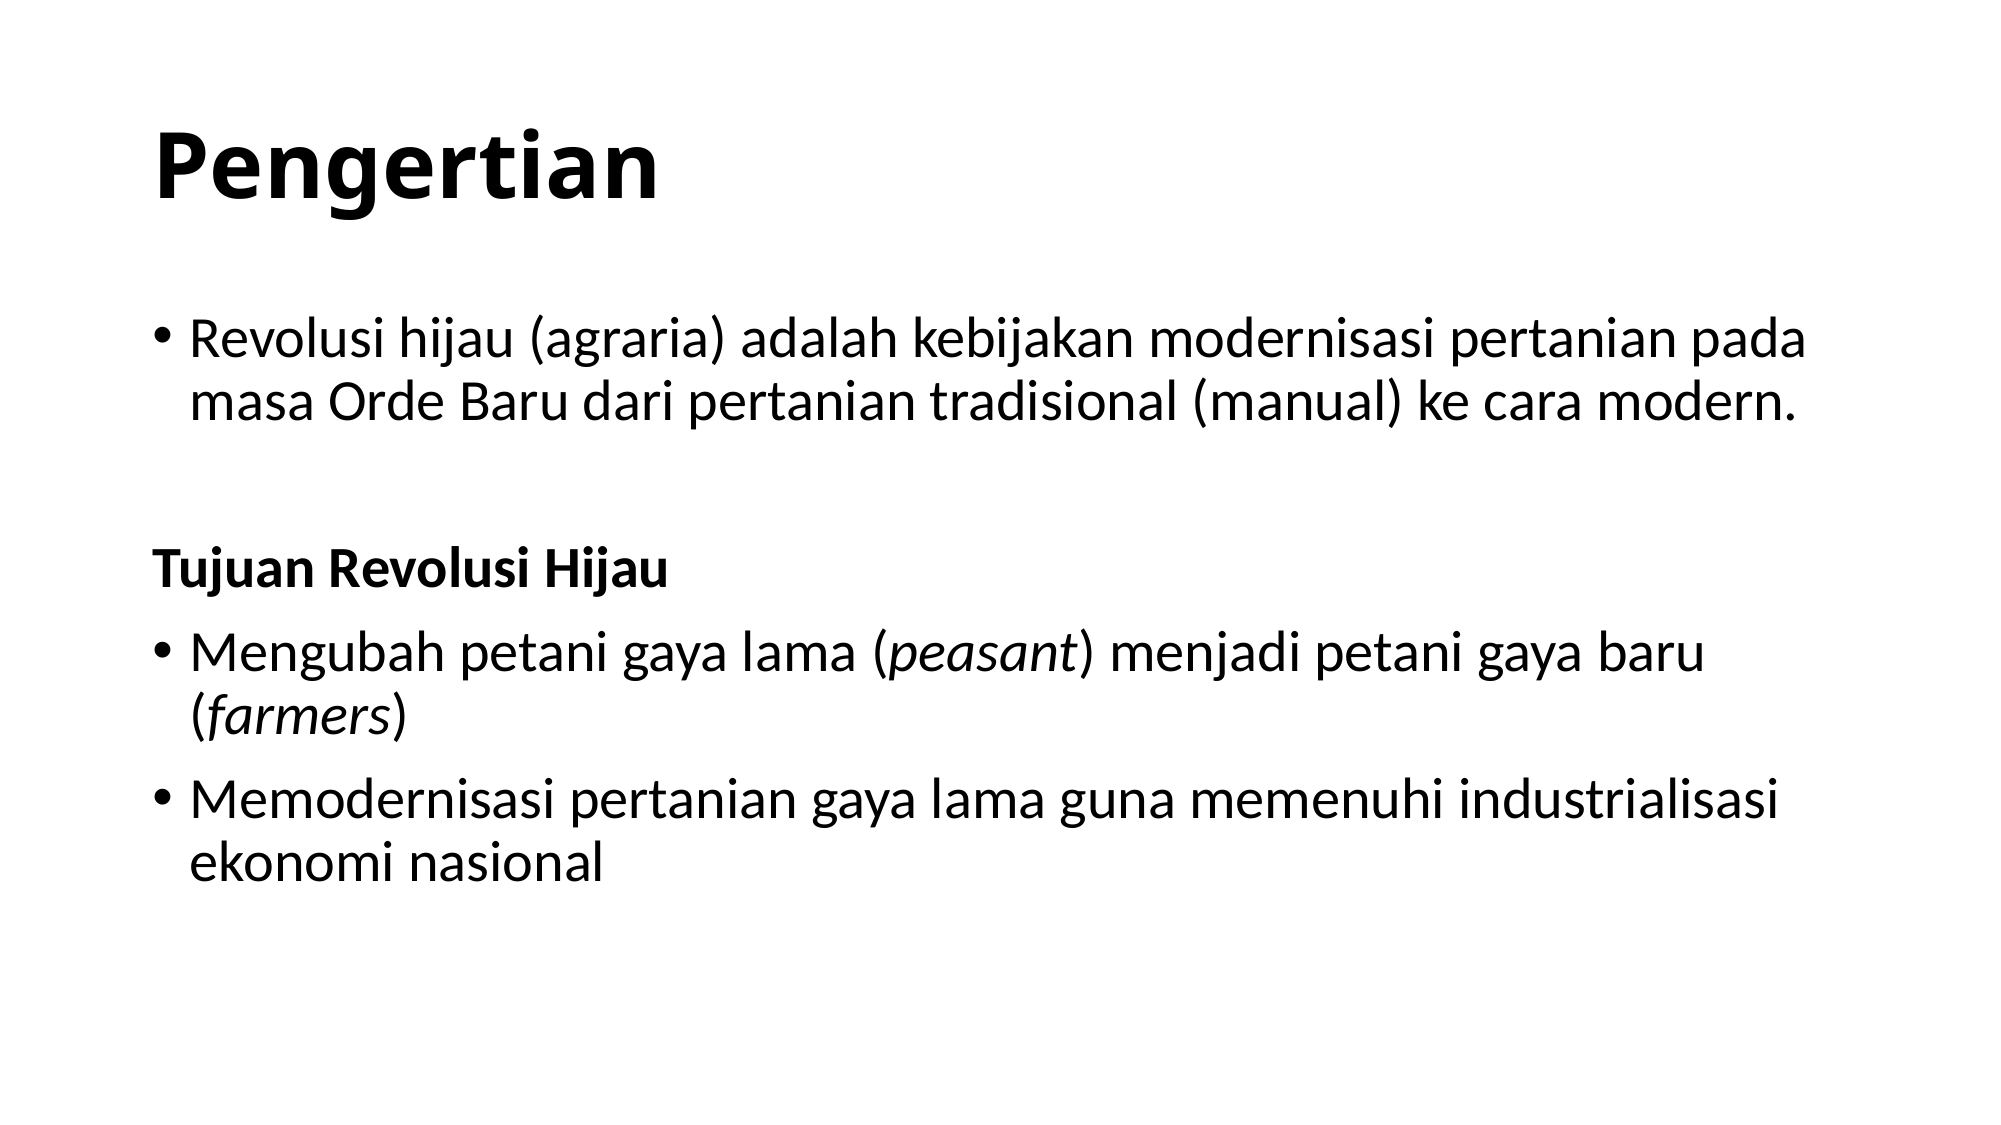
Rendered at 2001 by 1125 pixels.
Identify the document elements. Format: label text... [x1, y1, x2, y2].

list Revolusi hijau (agraria) adalah kebijakan modernisasi pertanian pada masa Orde Baru dari pertanian tradisional (manual) ke cara modern. Tujuan Revolusi Hijau Mengubah petani gaya lama (peasant) menjadi petani gaya baru (farmers) Memodernisasi pertanian gaya lama guna memenuhi industrialisasi ekonomi nasional [137, 299, 1863, 1014]
title Pengertian [137, 59, 1863, 278]
